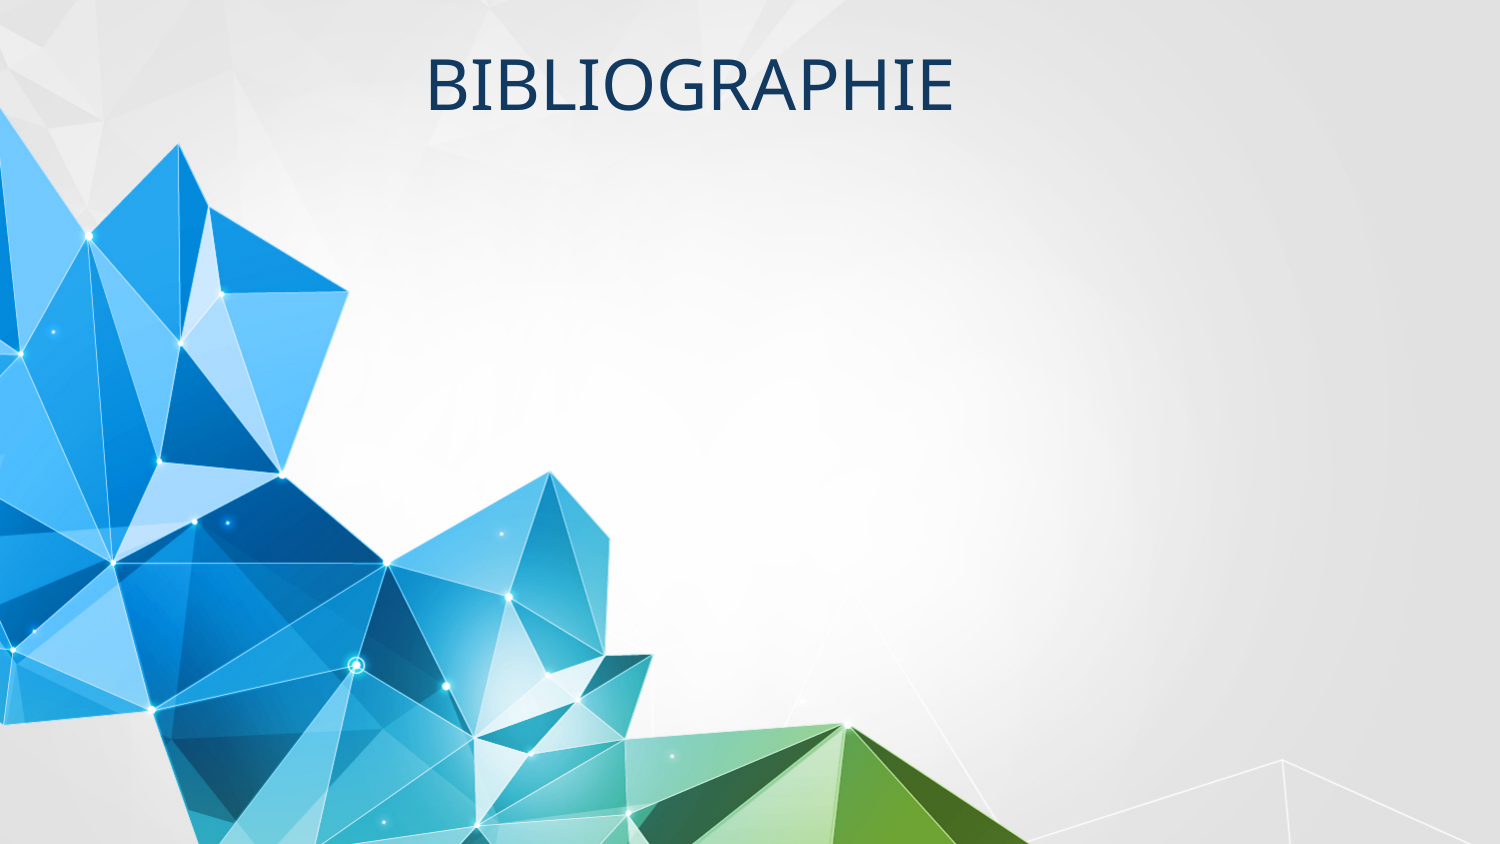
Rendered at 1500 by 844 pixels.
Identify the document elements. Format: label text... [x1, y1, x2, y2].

picture [0, 0, 1500, 844]
title Bibliographie [409, 45, 1112, 258]
